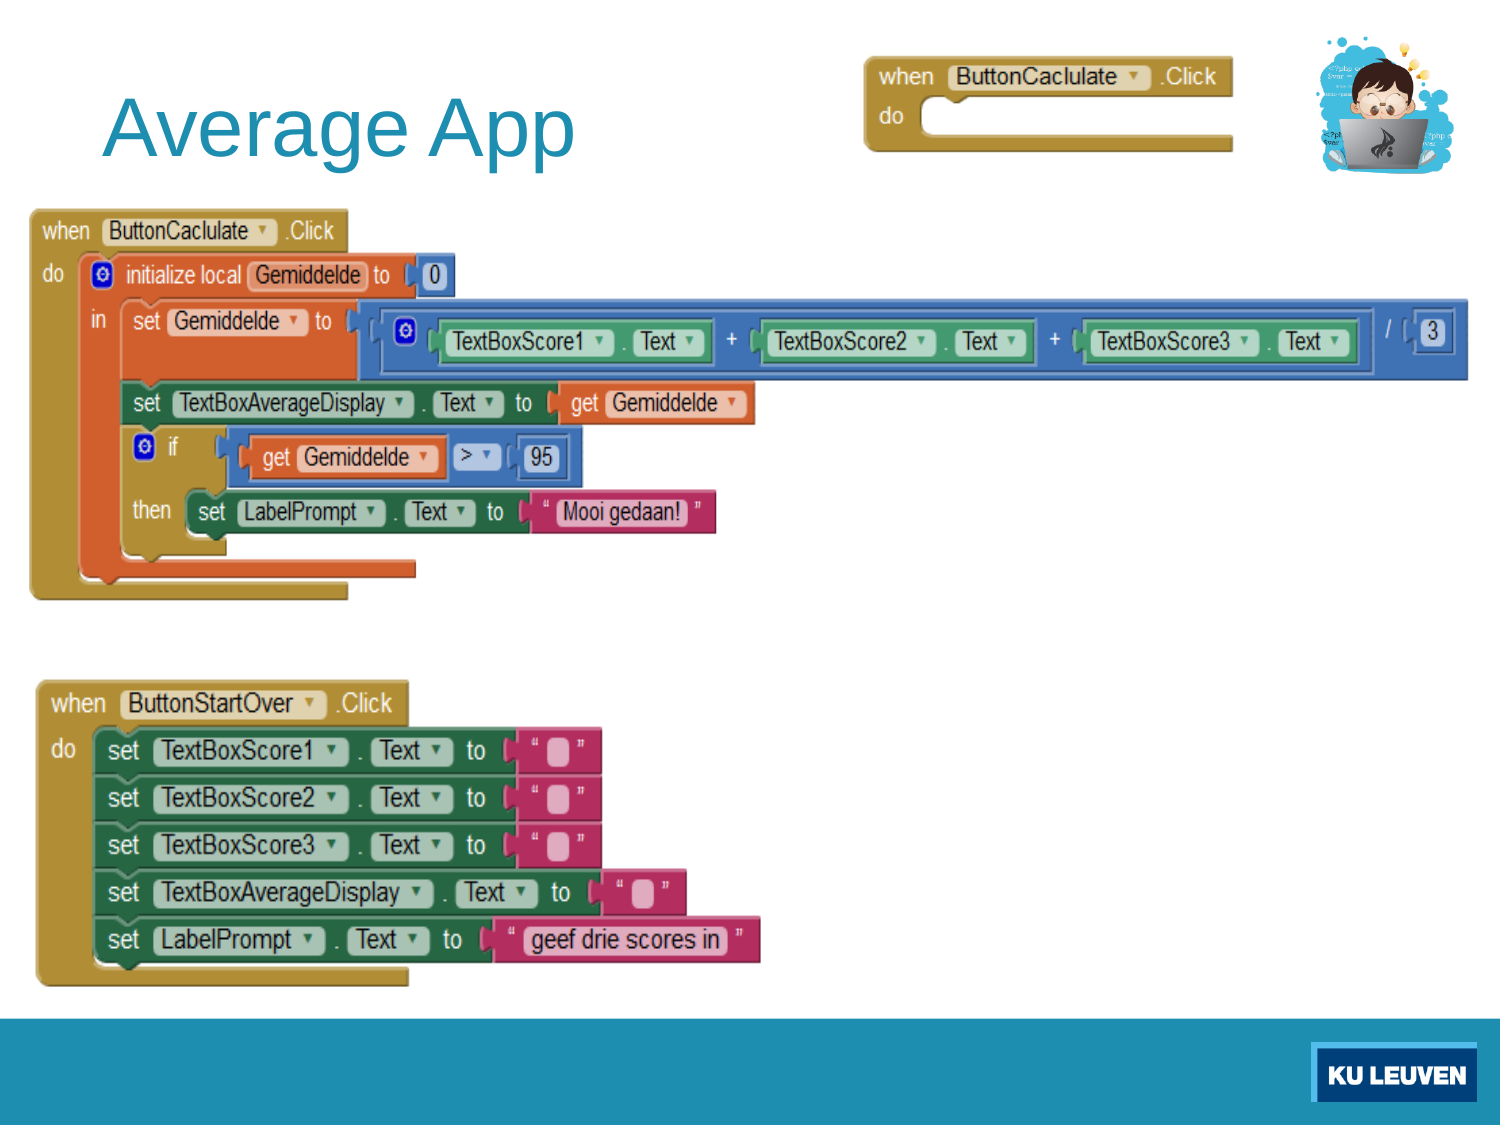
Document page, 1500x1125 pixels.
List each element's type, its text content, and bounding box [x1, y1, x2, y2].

title Average App [93, 34, 1406, 196]
picture [856, 38, 1249, 168]
picture [1312, 32, 1456, 178]
picture [1311, 1042, 1477, 1102]
picture [28, 660, 775, 1007]
picture [28, 196, 1472, 609]
